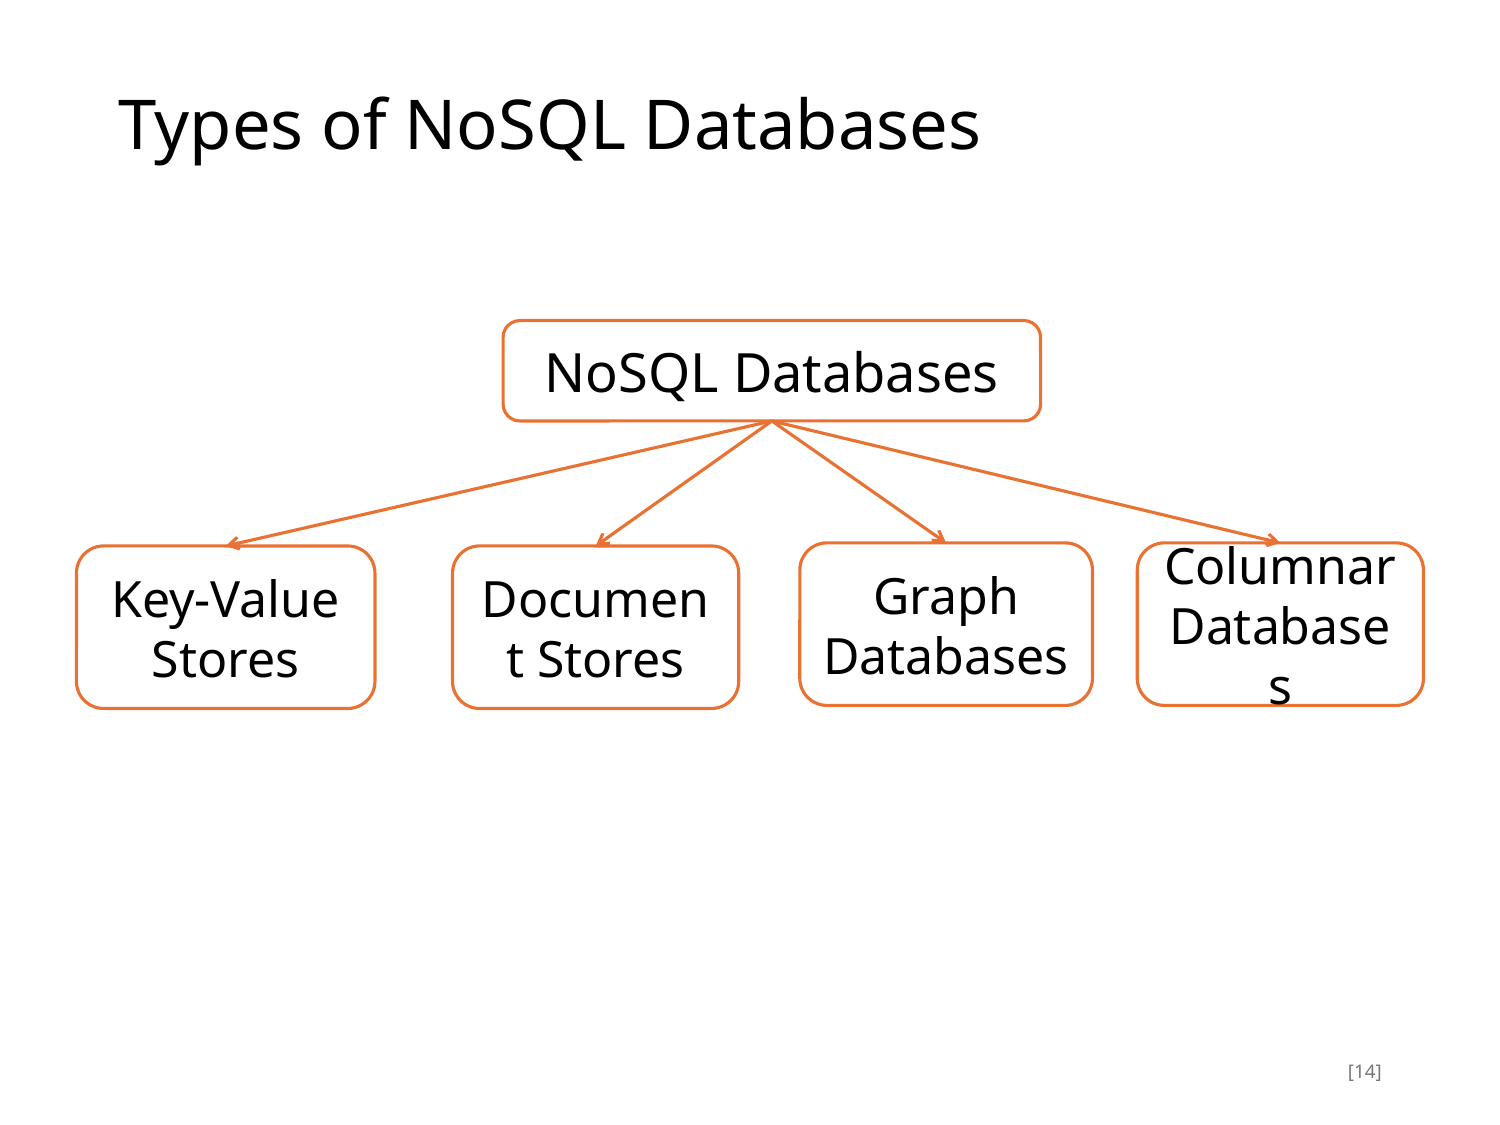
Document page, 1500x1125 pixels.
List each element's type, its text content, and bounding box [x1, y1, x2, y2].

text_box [225, 420, 595, 547]
text_box Document Stores [450, 547, 741, 711]
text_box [595, 420, 773, 547]
text_box NoSQL Databases [501, 318, 1043, 420]
title Types of NoSQL Databases [103, 59, 1397, 278]
text_box Key-Value Stores [74, 544, 377, 711]
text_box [771, 420, 1281, 544]
text_box Columnar Databases [1135, 541, 1426, 707]
slide_number [14] [1059, 1042, 1397, 1103]
text_box Graph Databases [798, 544, 1095, 707]
